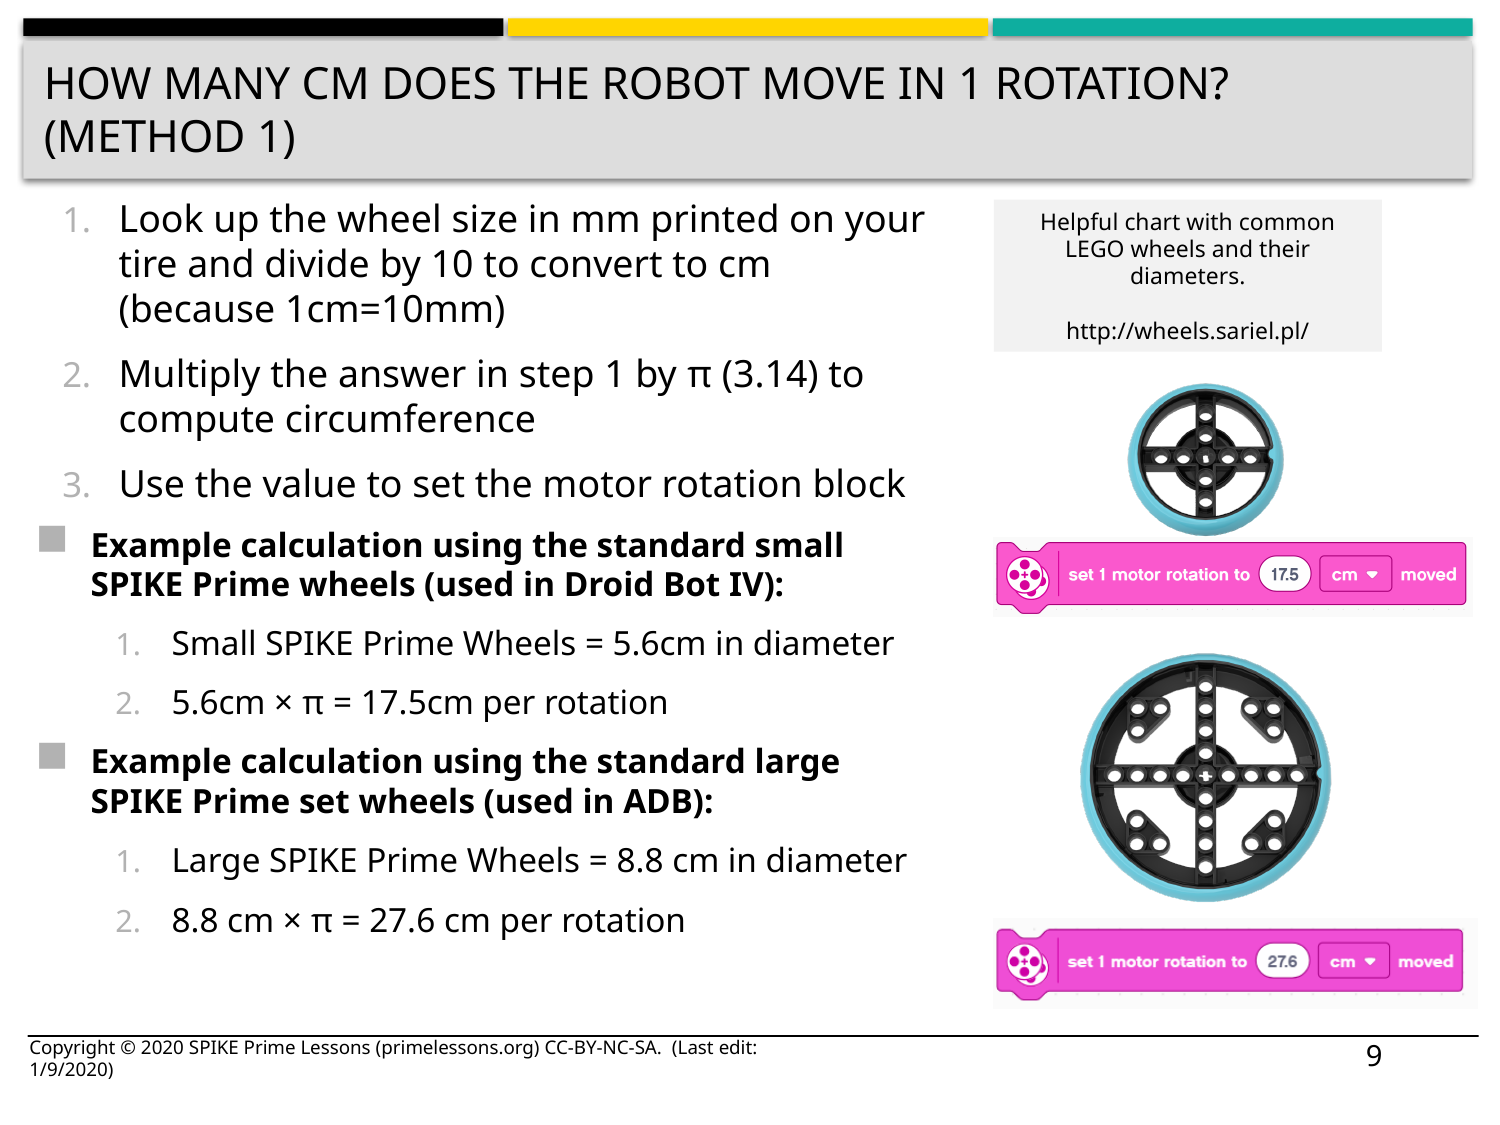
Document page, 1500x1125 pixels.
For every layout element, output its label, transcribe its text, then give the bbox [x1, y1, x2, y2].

title How Many CM Does The Robot Move in 1 Rotation? (Method 1) [28, 48, 1464, 172]
picture [993, 359, 1474, 618]
text_box Helpful chart with common LEGO wheels and their diameters. http://wheels.sariel.pl/ [993, 199, 1382, 352]
picture [993, 635, 1478, 1010]
list Look up the wheel size in mm printed on your tire and divide by 10 to convert to cm (because 1cm=10mm) Multiply the answer in step 1 by π (3.14) to compute circumference Use the value to set the motor rotation block Example calculation using the standard small SPIKE Prime wheels (used in Droid Bot IV): Small SPIKE Prime Wheels = 5.6cm in diameter 5.6cm × π = 17.5cm per rotation Example calculation using the standard large SPIKE Prime set wheels (used in ADB): Large SPIKE Prime Wheels = 8.8 cm in diameter 8.8 cm × π = 27.6 cm per rotation [25, 187, 949, 1021]
footer Copyright © 2020 SPIKE Prime Lessons (primelessons.org) CC-BY-NC-SA. (Last edit: 1/9/2020) [14, 1027, 814, 1088]
slide_number 9 [1351, 1030, 1478, 1091]
